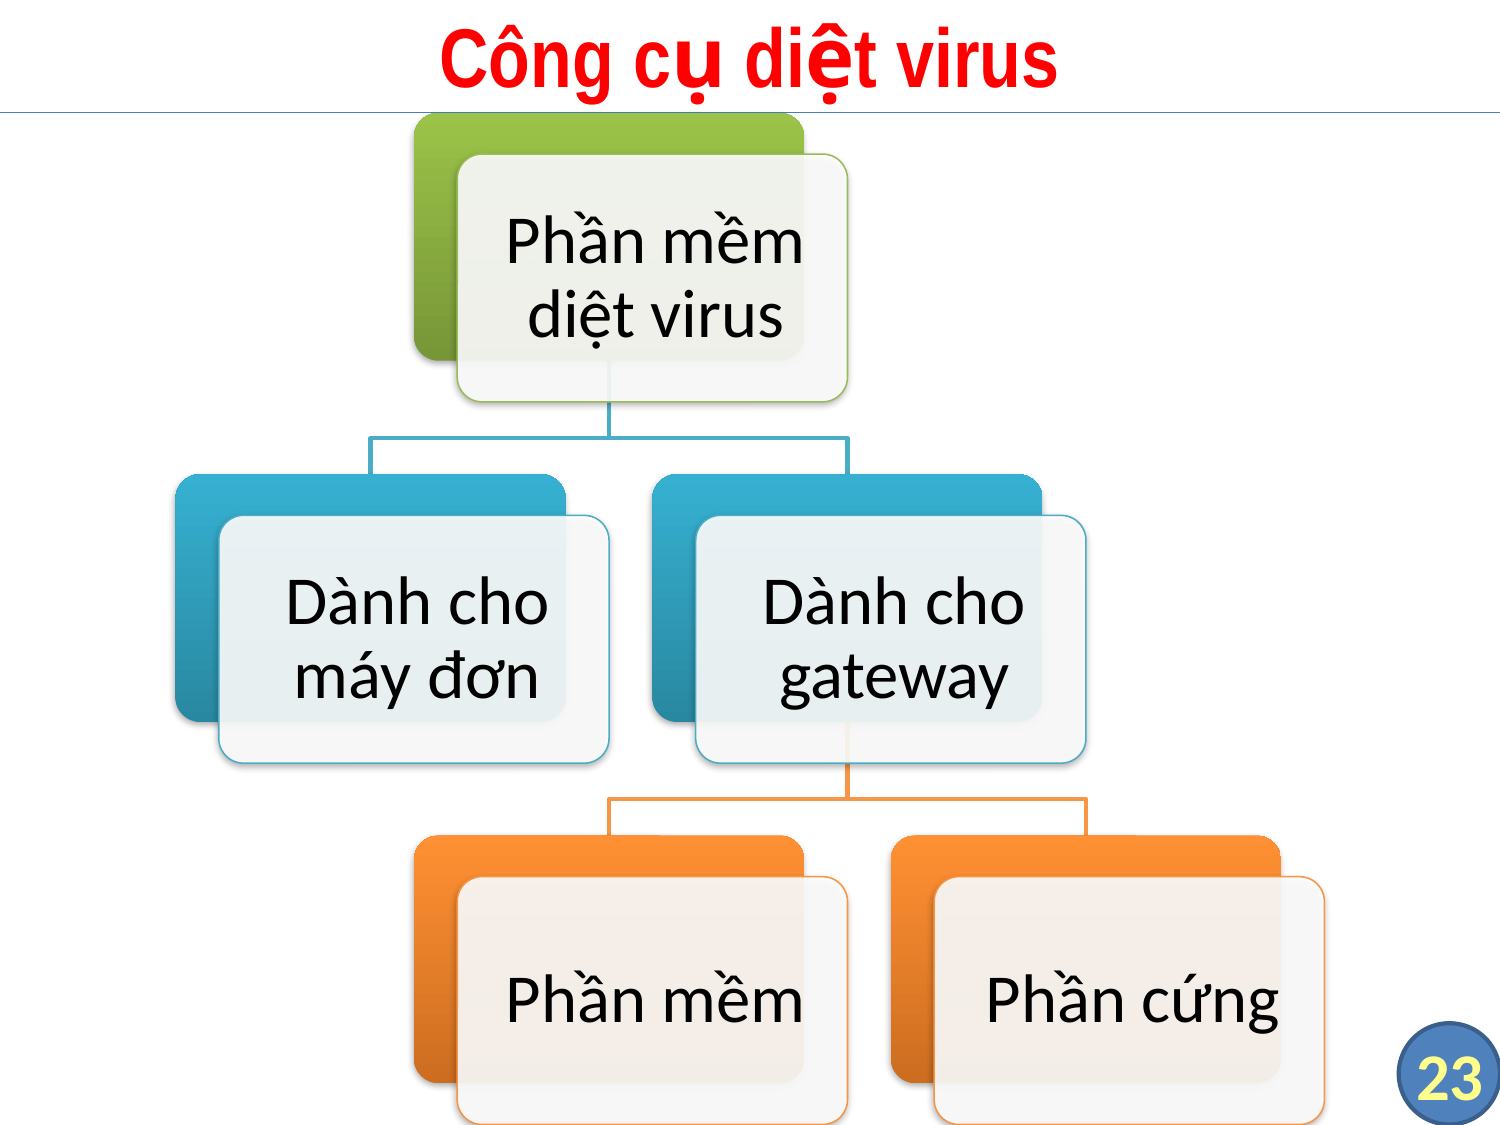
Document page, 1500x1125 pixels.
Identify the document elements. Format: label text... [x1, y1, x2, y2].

title Công cụ diệt virus [0, 0, 1500, 112]
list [0, 112, 1500, 1125]
